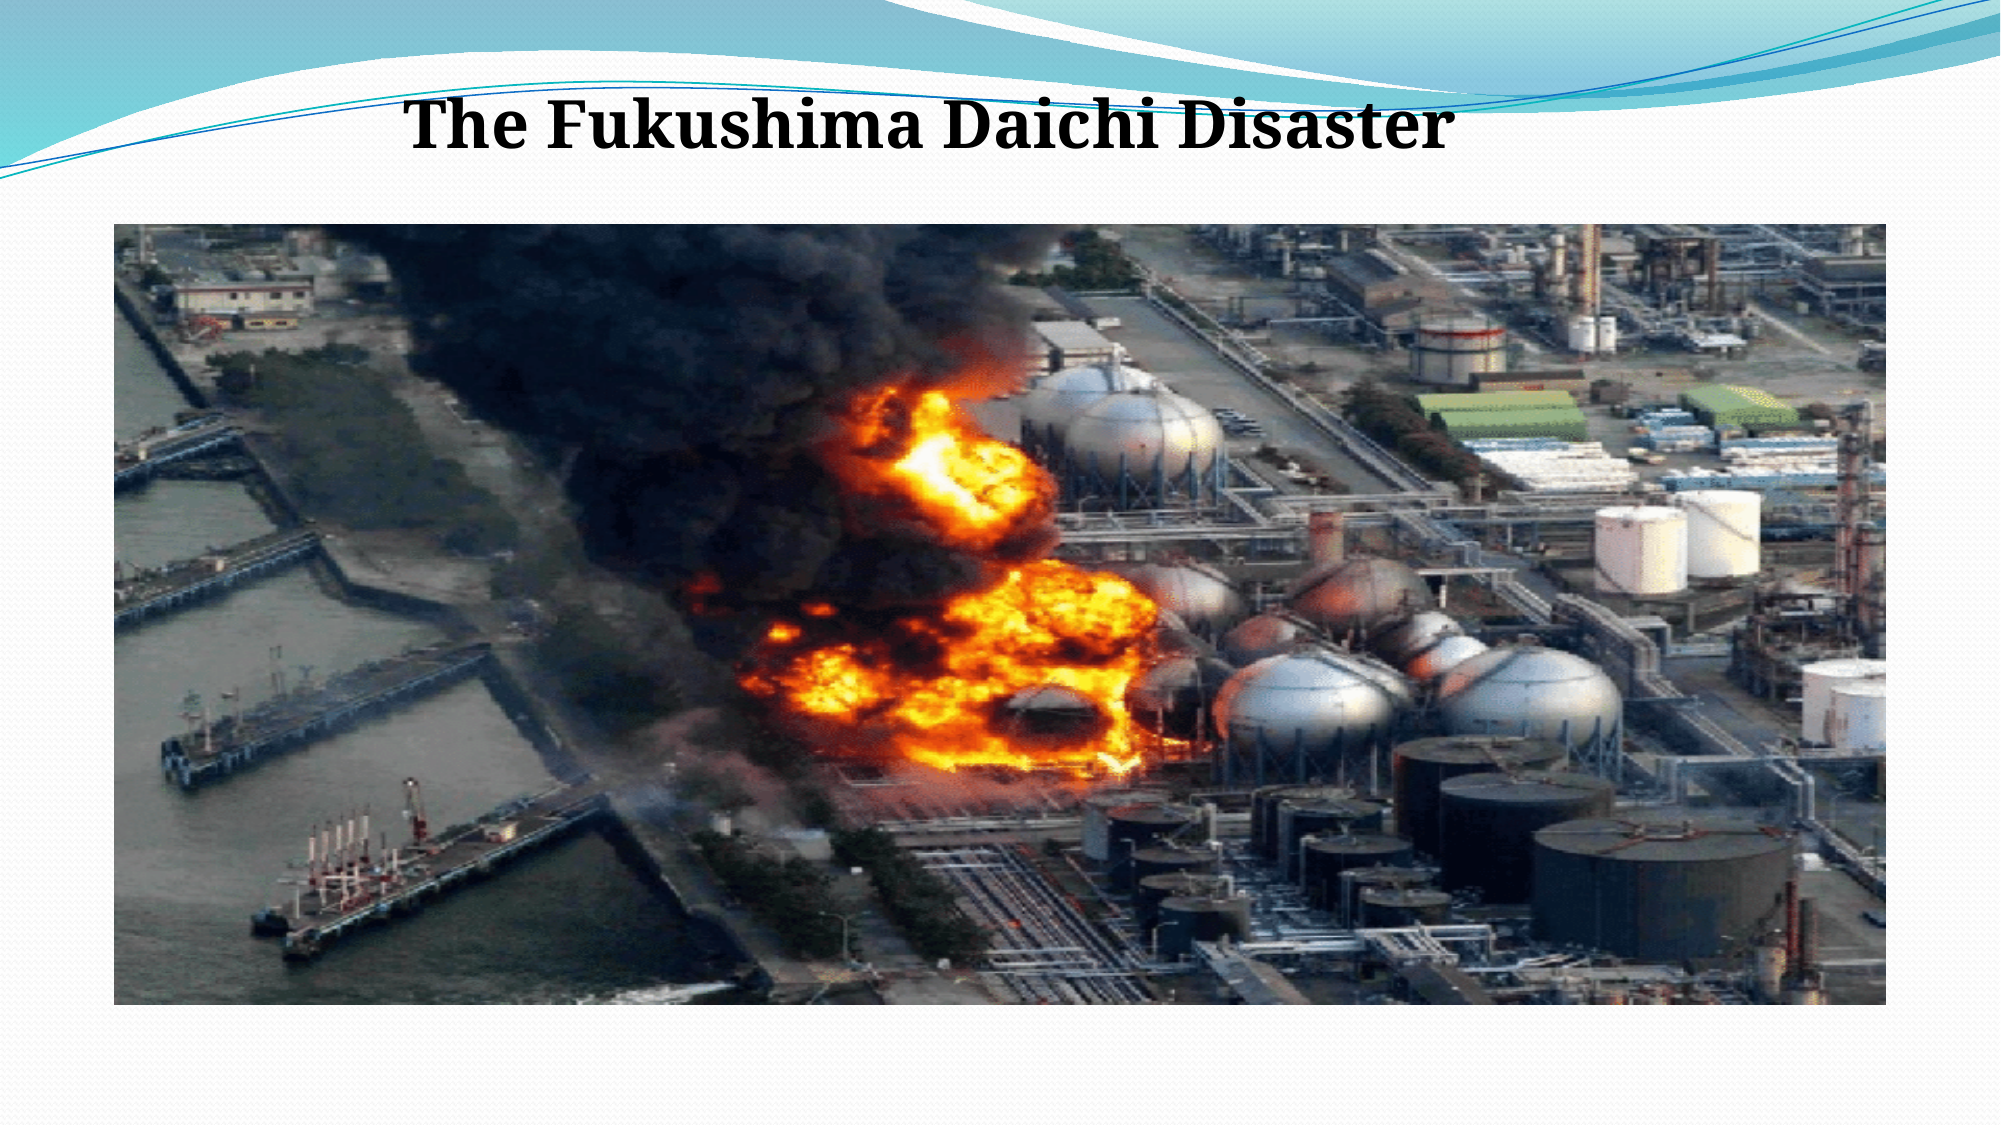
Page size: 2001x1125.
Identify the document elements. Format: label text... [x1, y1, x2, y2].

text_box The Fukushima Daichi Disaster [388, 74, 1473, 170]
picture [114, 224, 1886, 1005]
